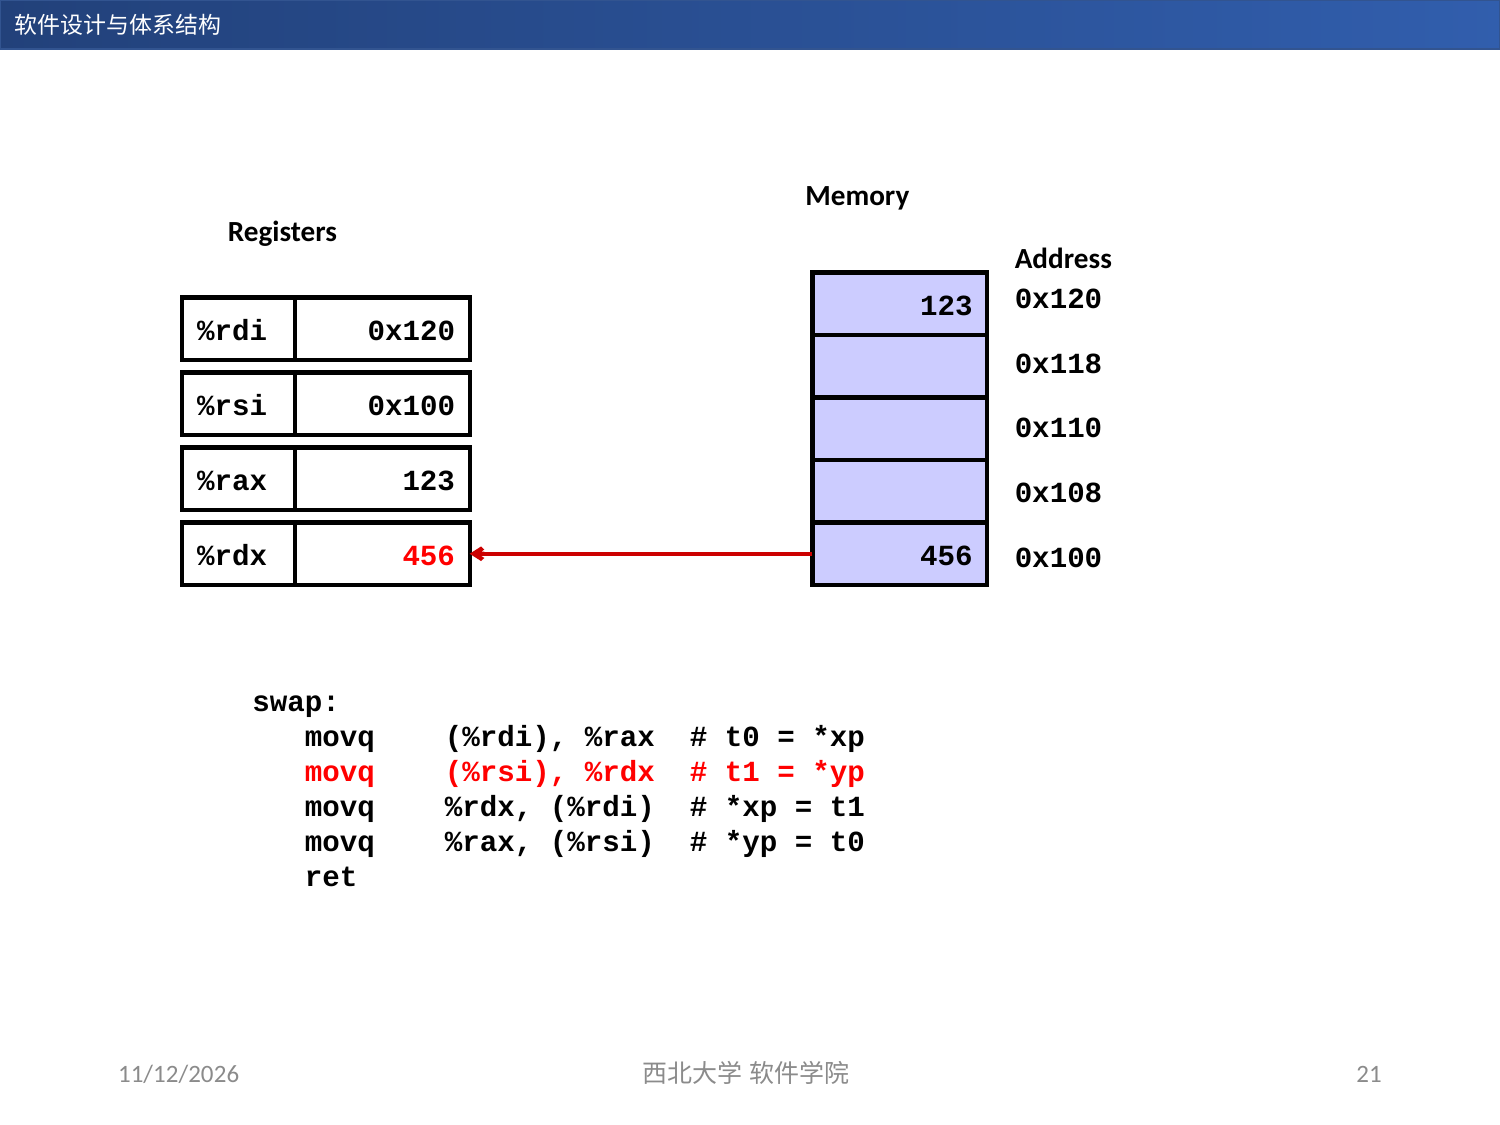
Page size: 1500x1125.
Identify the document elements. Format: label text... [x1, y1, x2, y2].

text_box [812, 335, 988, 397]
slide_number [103, 1042, 441, 1103]
text_box [812, 397, 988, 460]
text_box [182, 297, 470, 585]
text_box 123 [812, 272, 988, 335]
text_box Memory [790, 169, 925, 219]
slide_number 21 [1059, 1042, 1397, 1103]
text_box [812, 460, 988, 522]
text_box swap: movq (%rdi), %rax # t0 = *xp movq (%rsi), %rdx # t1 = *yp movq %rdx, (%rdi) # *xp = t1 movq %rax, (%rsi) # *yp = t0 ret [237, 674, 1200, 900]
footer 西北大学 软件学院 [496, 1042, 1004, 1103]
text_box 456 [812, 522, 988, 585]
text_box Registers [213, 205, 353, 256]
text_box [999, 231, 1200, 582]
